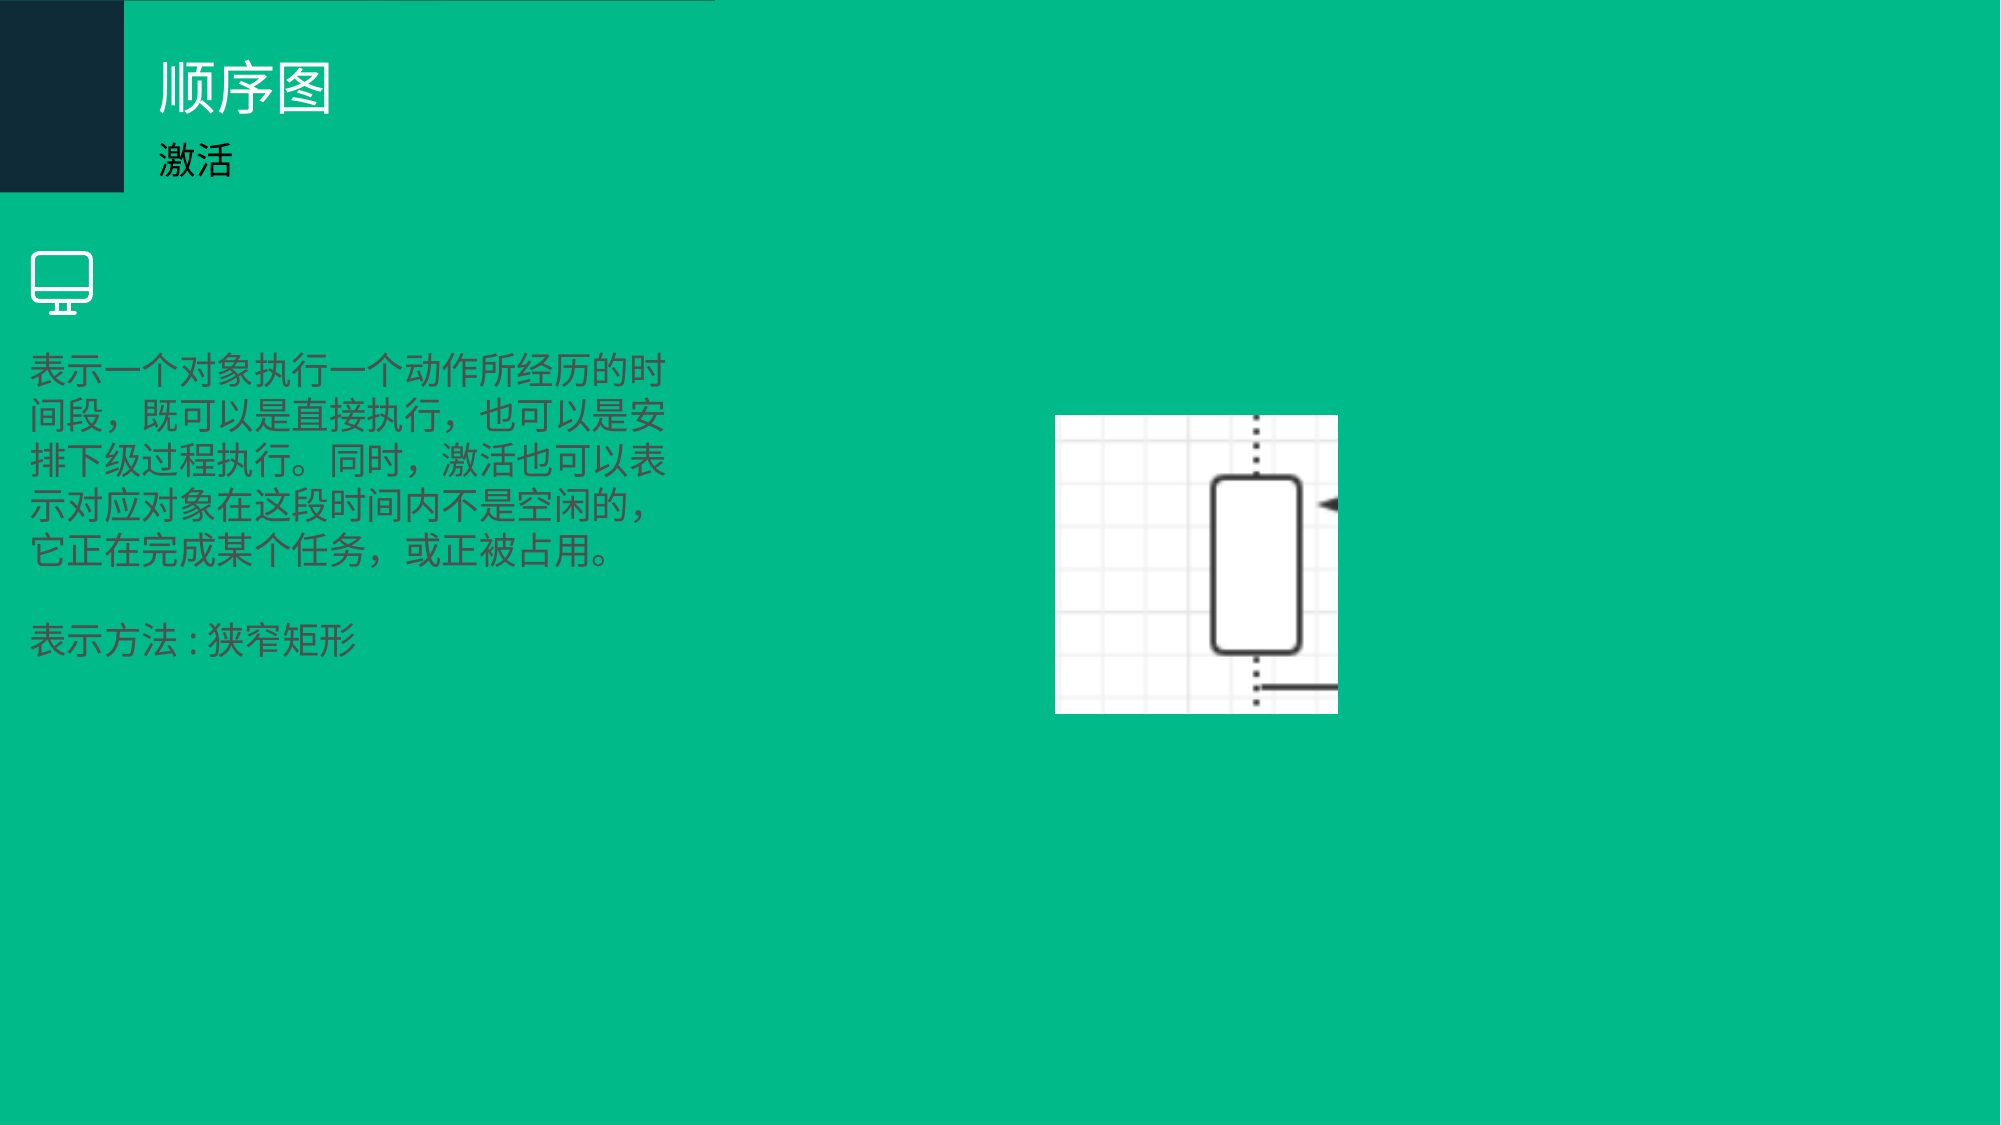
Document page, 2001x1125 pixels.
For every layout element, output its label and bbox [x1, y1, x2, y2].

picture [1055, 415, 1338, 714]
text_box [0, 0, 680, 193]
picture [0, 0, 715, 1125]
